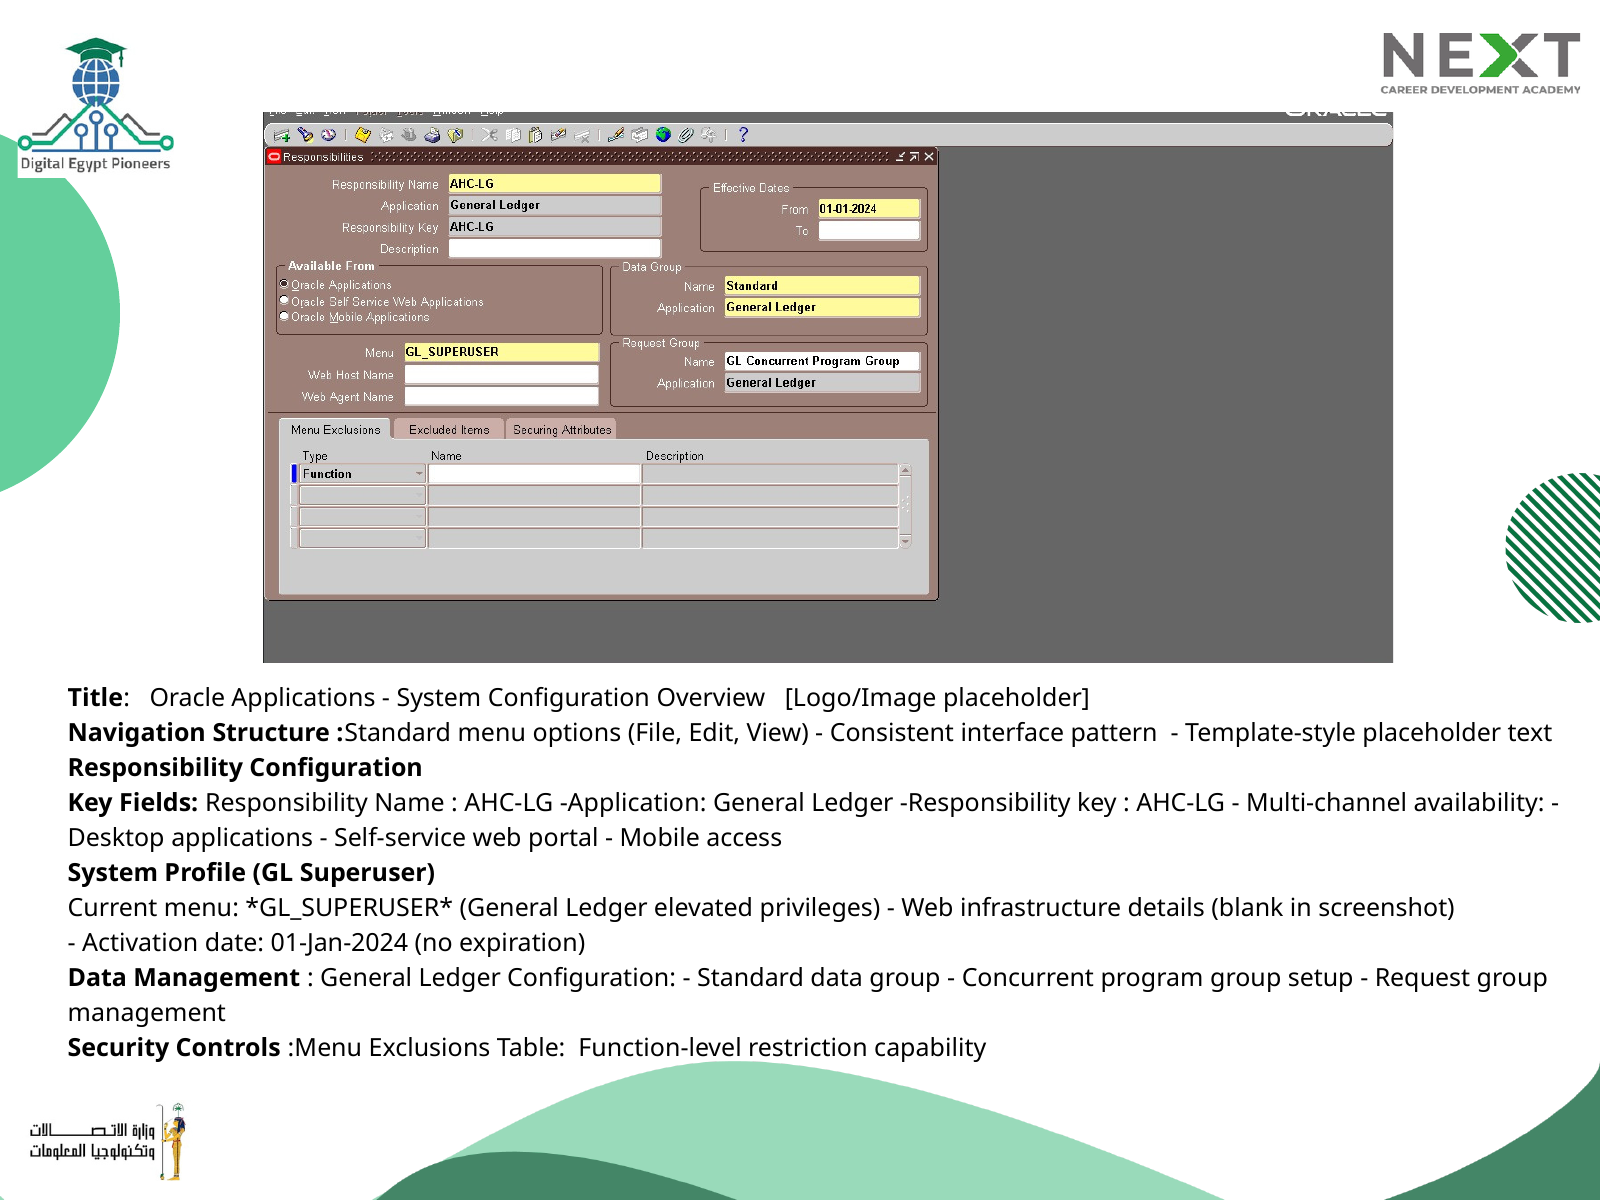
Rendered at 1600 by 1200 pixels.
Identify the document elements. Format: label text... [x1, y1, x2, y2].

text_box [0, 119, 121, 507]
text_box [17, 1100, 196, 1181]
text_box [262, 112, 1394, 663]
text_box [17, 33, 174, 178]
text_box [1377, 33, 1581, 97]
text_box Title: Oracle Applications - System Configuration Overview [Logo/Image placeholder] Navigation Structure :Standard menu options (File, Edit, View) - Consistent interface pattern - Template-style placeholder text Responsibility Configuration Key Fields: Responsibility Name : AHC-LG -Application: General Ledger -Responsibility key : AHC-LG - Multi-channel availability: - Desktop applications - Self-service web portal - Mobile access System Profile (GL Superuser) Current menu: *GL_SUPERUSER* (General Ledger elevated privileges) - Web infrastructure details (blank in screenshot) - Activation date: 01-Jan-2024 (no expiration) Data Management : General Ledger Configuration: - Standard data group - Concurrent program group setup - Request group management Security Controls :Menu Exclusions Table: Function-level restriction capability [67, 676, 1600, 1062]
text_box [1505, 473, 1600, 623]
text_box [0, 1037, 1600, 1200]
